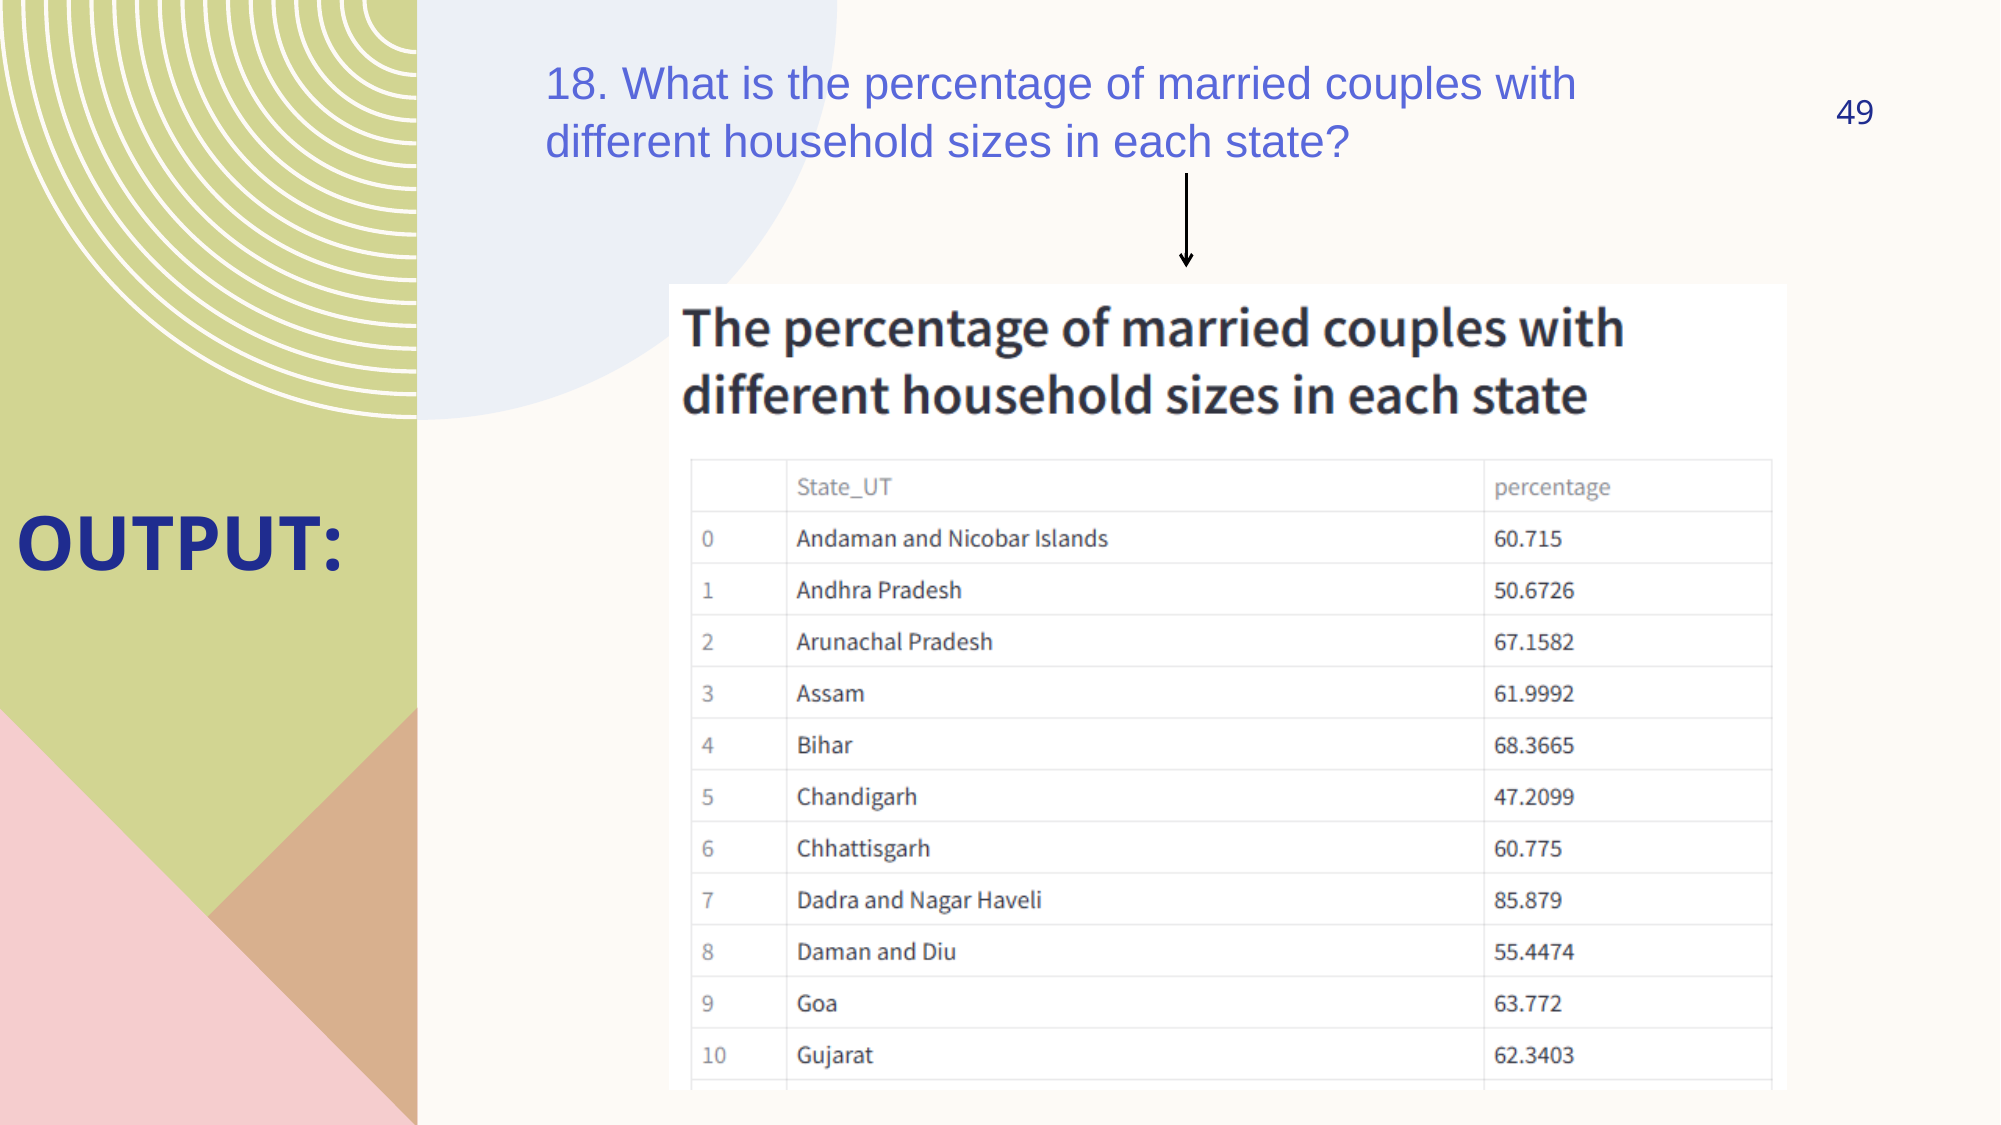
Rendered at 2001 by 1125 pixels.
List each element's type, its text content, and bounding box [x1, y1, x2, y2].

text_box 18. What is the percentage of married couples with different household sizes in each state? [530, 42, 1672, 175]
picture [669, 284, 1787, 1090]
slide_number 49 [1699, 75, 1875, 153]
title Output: [0, 481, 413, 586]
